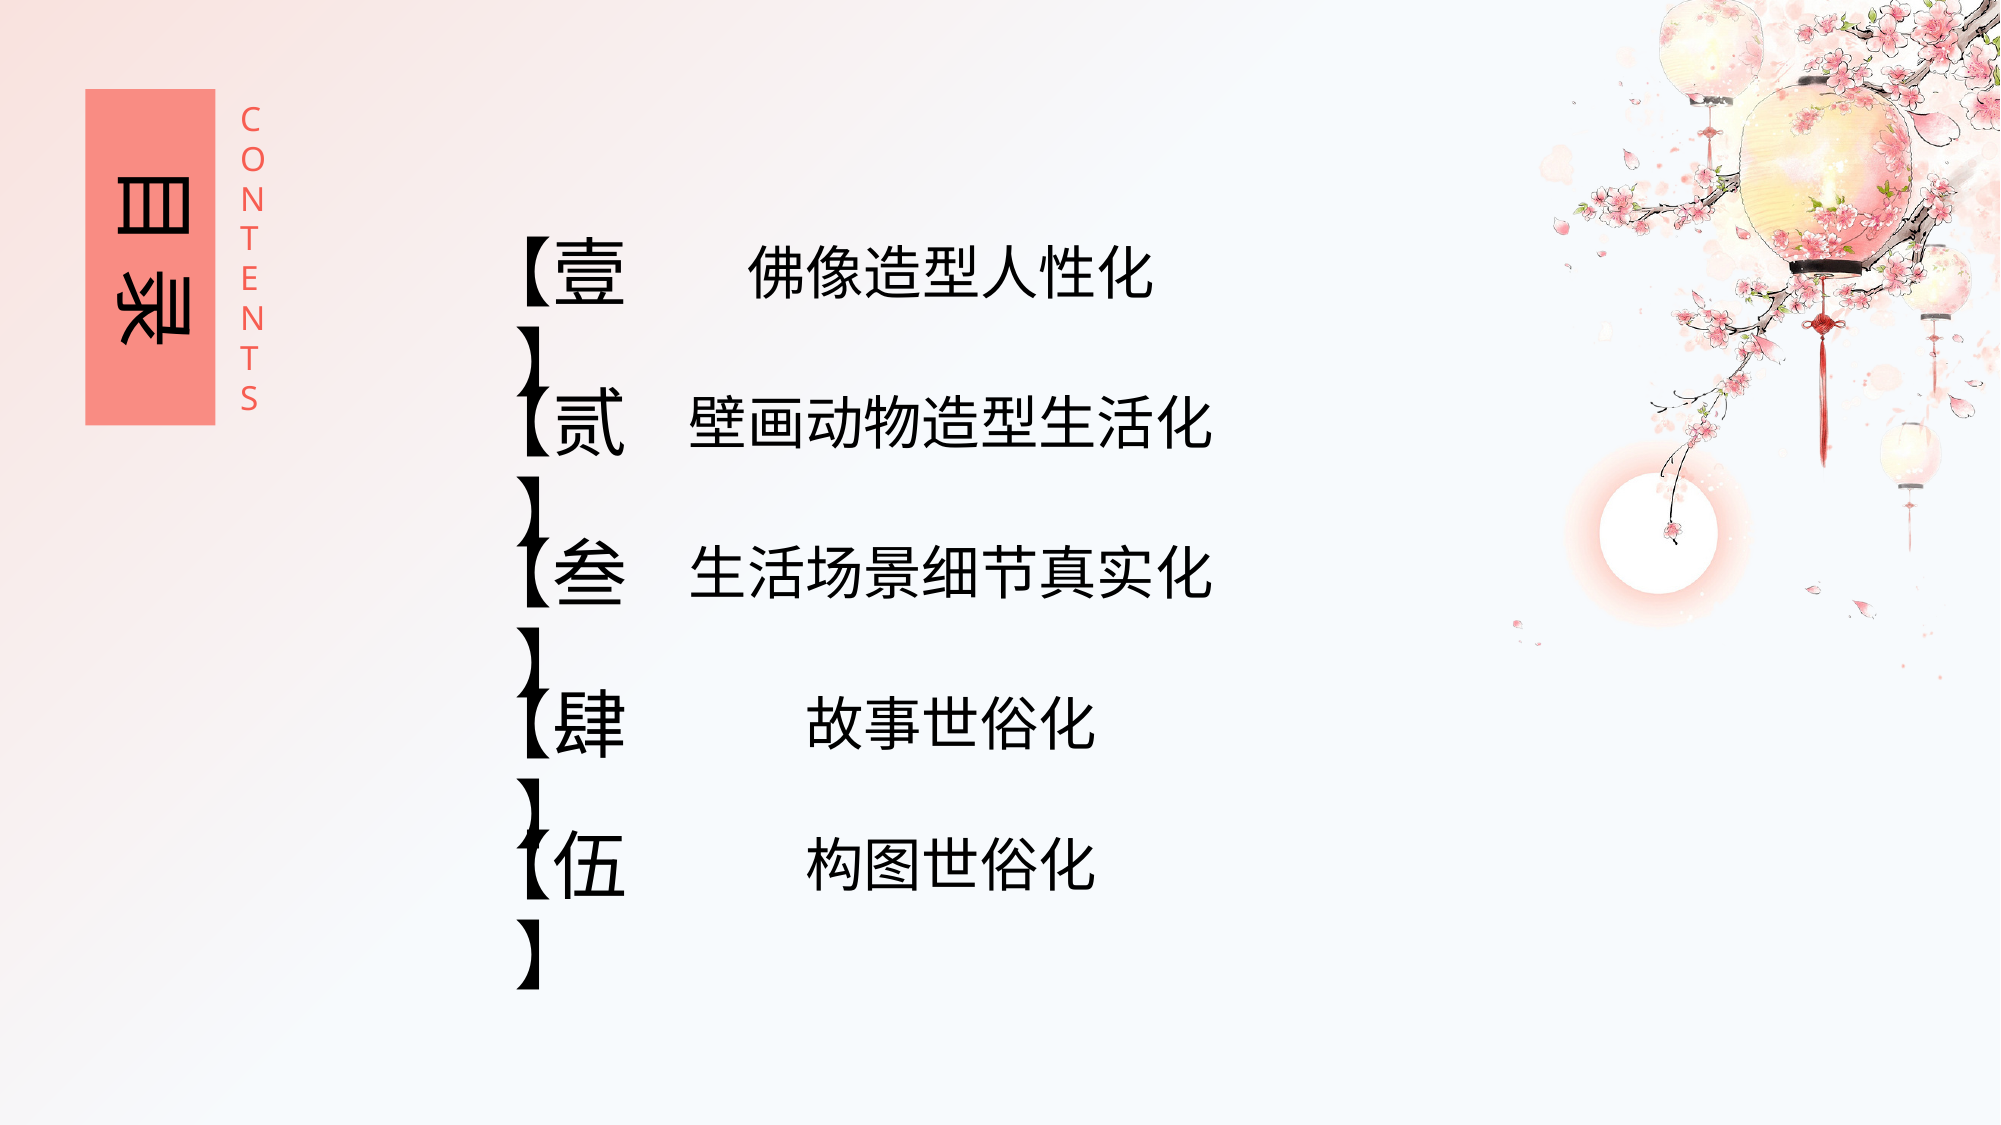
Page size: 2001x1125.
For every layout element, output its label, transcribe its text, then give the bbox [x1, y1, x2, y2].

text_box 构图世俗化 [637, 820, 1265, 906]
text_box CONTENTS [225, 90, 286, 425]
text_box 目 录 [85, 89, 216, 426]
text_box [448, 217, 1265, 775]
text_box 【伍】 [448, 810, 656, 1006]
picture [1503, 0, 2000, 686]
